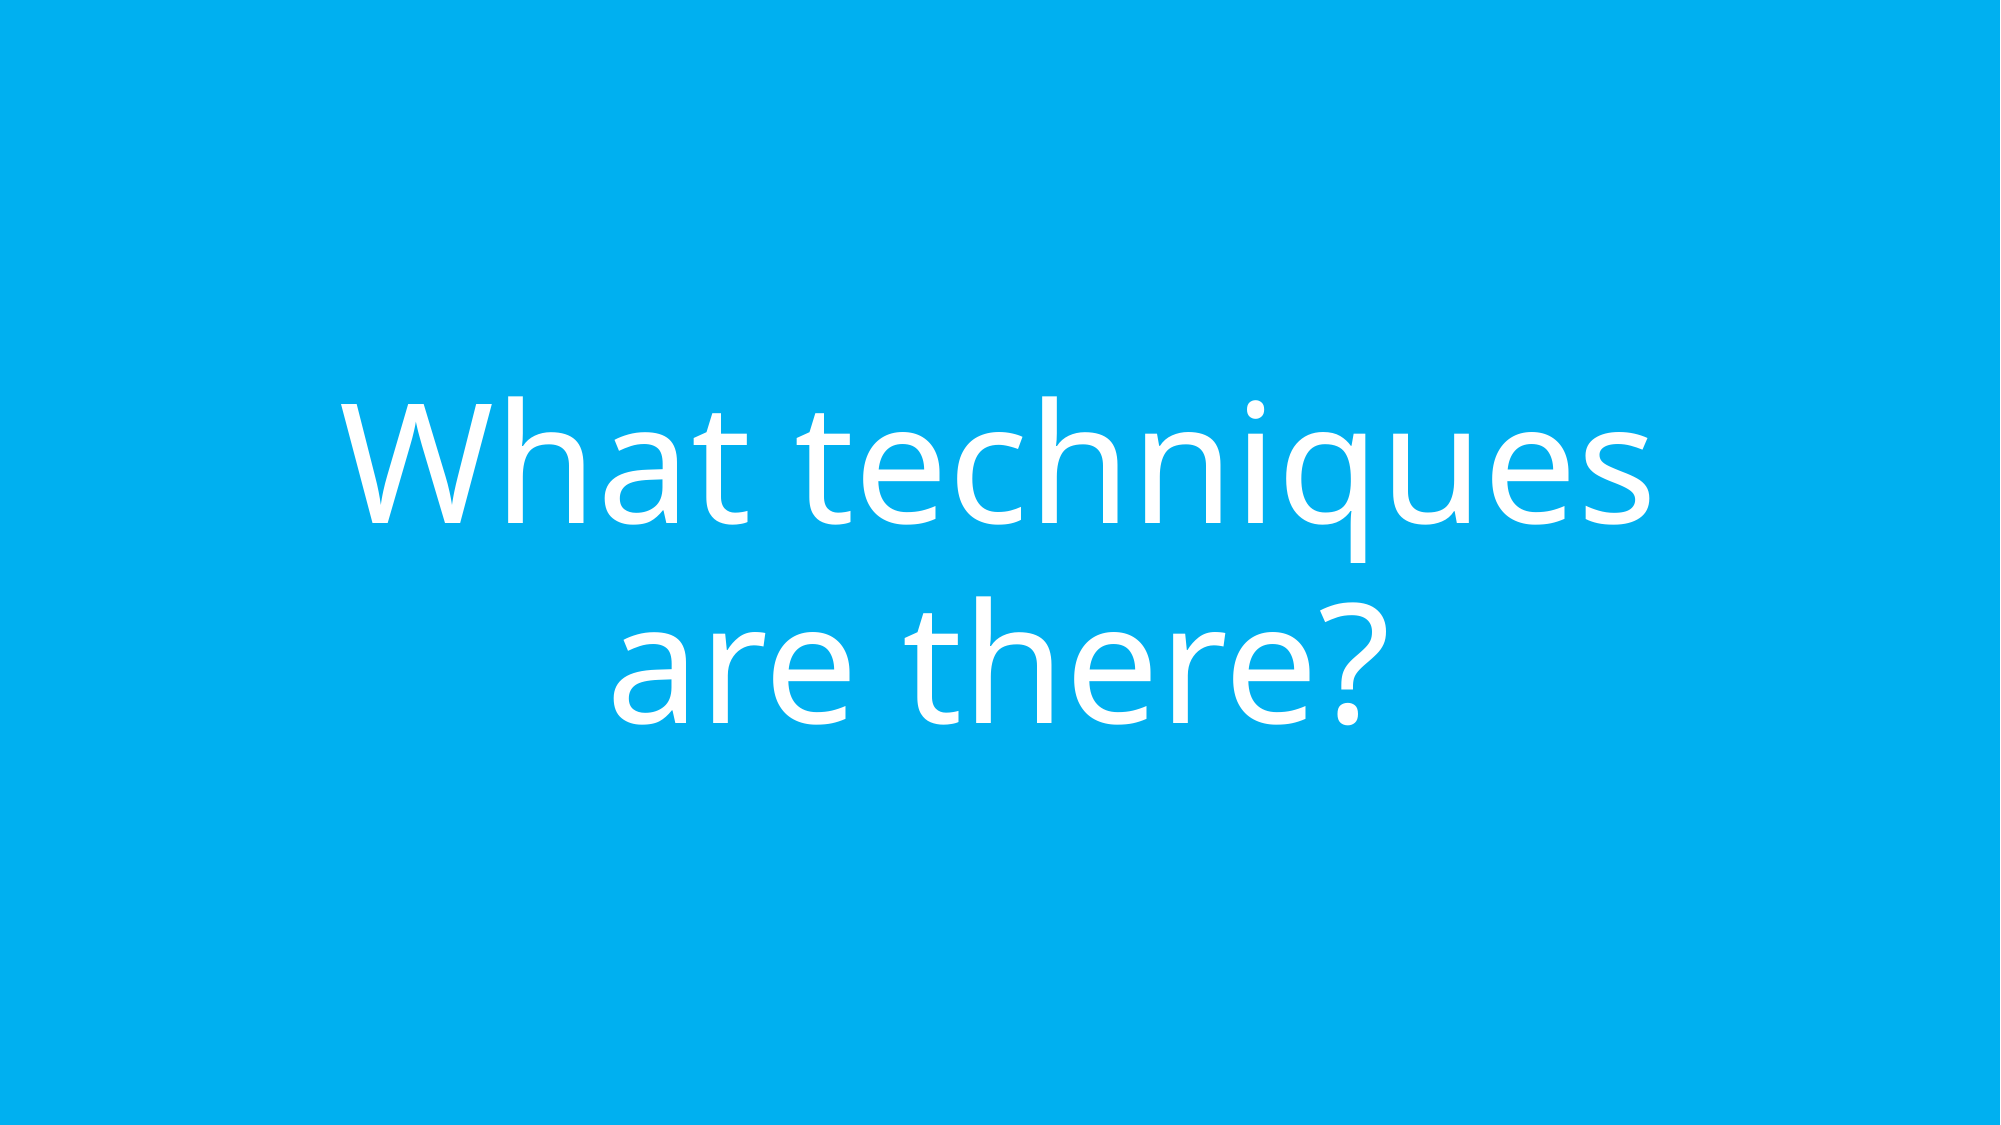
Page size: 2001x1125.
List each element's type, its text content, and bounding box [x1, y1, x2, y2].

text_box What techniques are there? [237, 349, 1760, 765]
